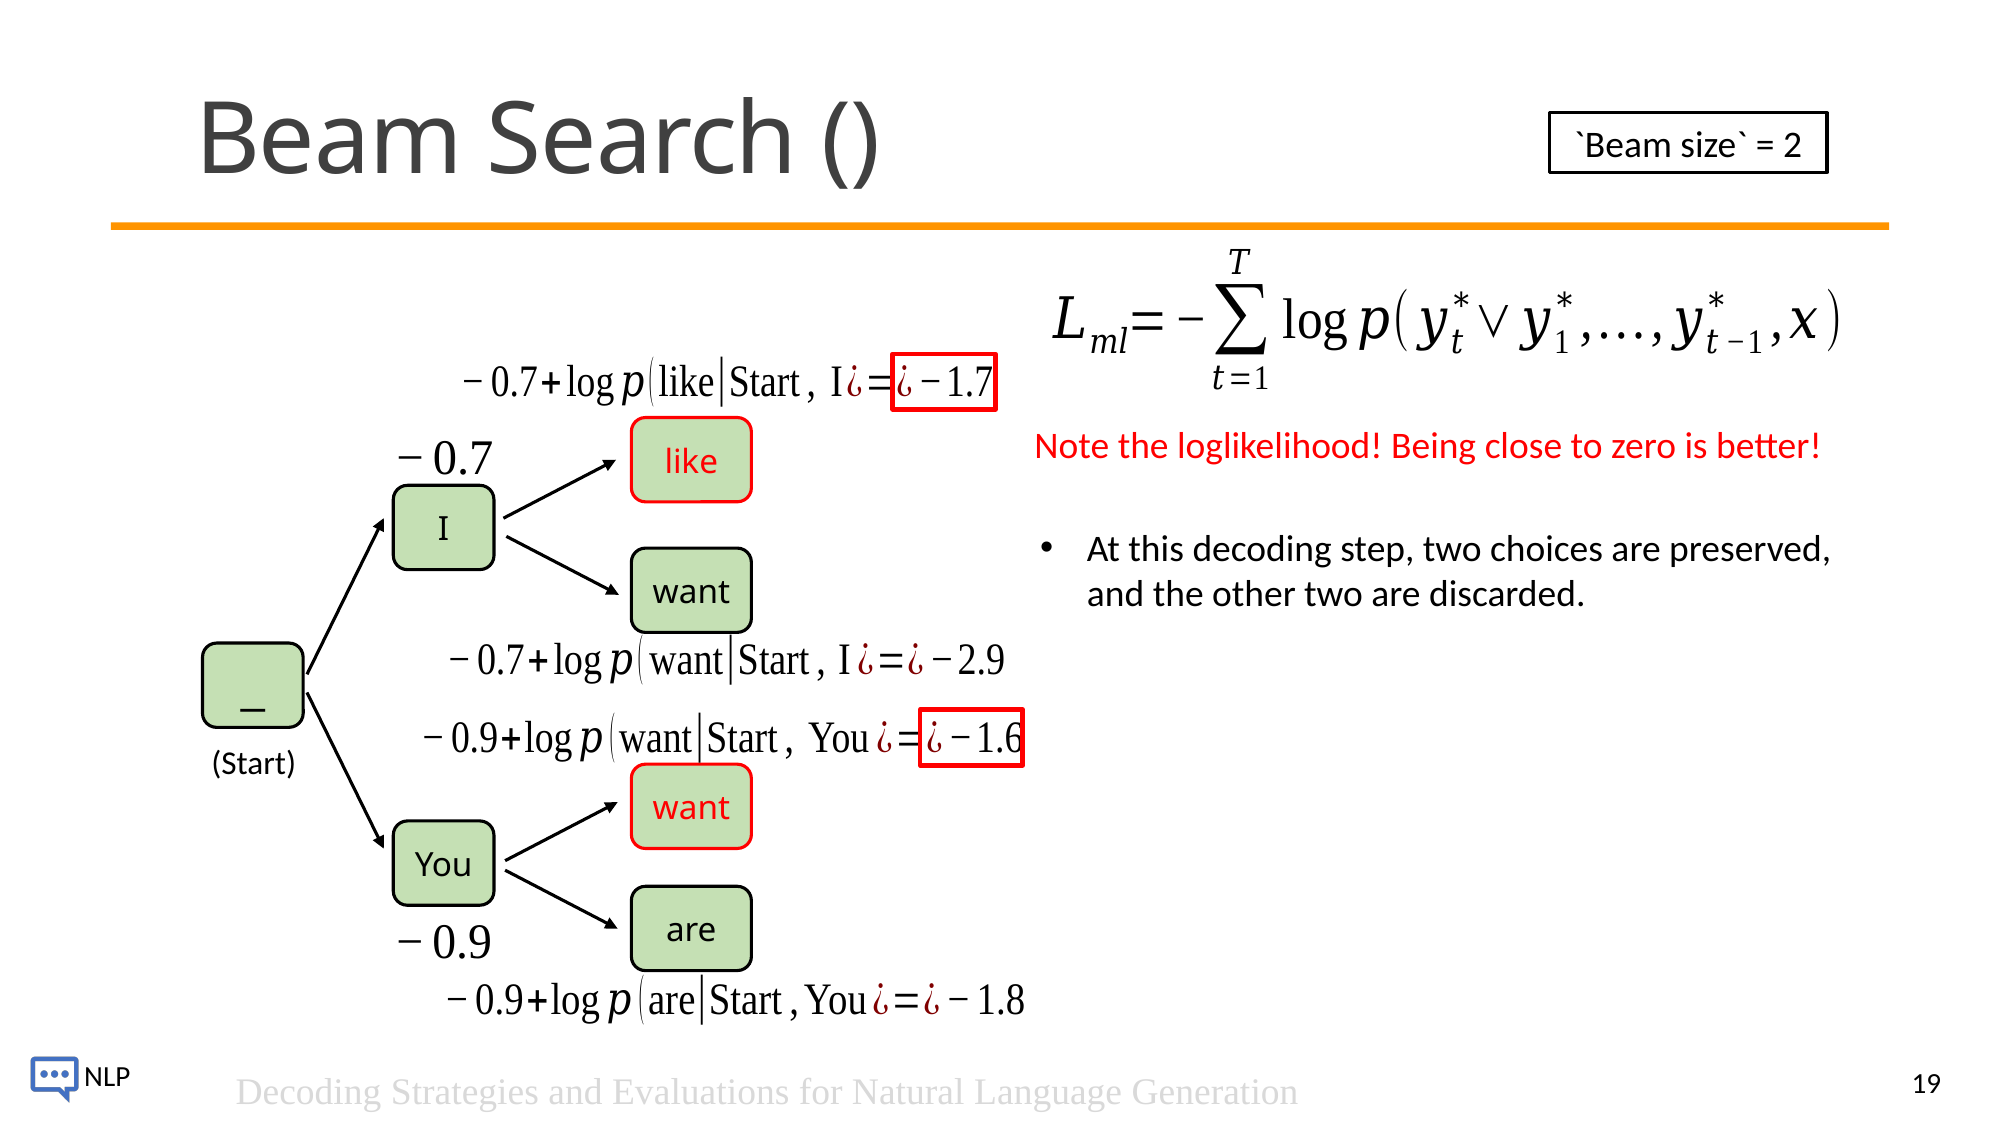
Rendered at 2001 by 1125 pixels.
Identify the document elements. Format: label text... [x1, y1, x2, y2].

text_box (Start) [189, 733, 303, 789]
text_box like [630, 416, 753, 504]
text_box You [392, 819, 496, 907]
picture [23, 1047, 86, 1110]
text_box I [392, 484, 496, 571]
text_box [504, 869, 619, 930]
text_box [504, 801, 619, 862]
text_box At this decoding step, two choices are preserved, and the other two are discarded. [1025, 516, 1847, 622]
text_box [502, 459, 617, 519]
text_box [306, 517, 385, 675]
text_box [505, 535, 620, 596]
text_box [891, 353, 997, 411]
text_box `Beam size` = 2 [1549, 112, 1827, 173]
text_box want [630, 762, 753, 850]
text_box want [630, 546, 753, 634]
text_box Decoding Strategies and Evaluations for Natural Language Generation [220, 1059, 1349, 1120]
text_box [919, 708, 1024, 766]
text_box are [630, 885, 753, 972]
text_box Note the loglikelihood! Being close to zero is better! [1019, 413, 1842, 474]
text_box _ [201, 641, 305, 729]
slide_number 19 [1740, 1052, 1957, 1113]
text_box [306, 691, 385, 850]
